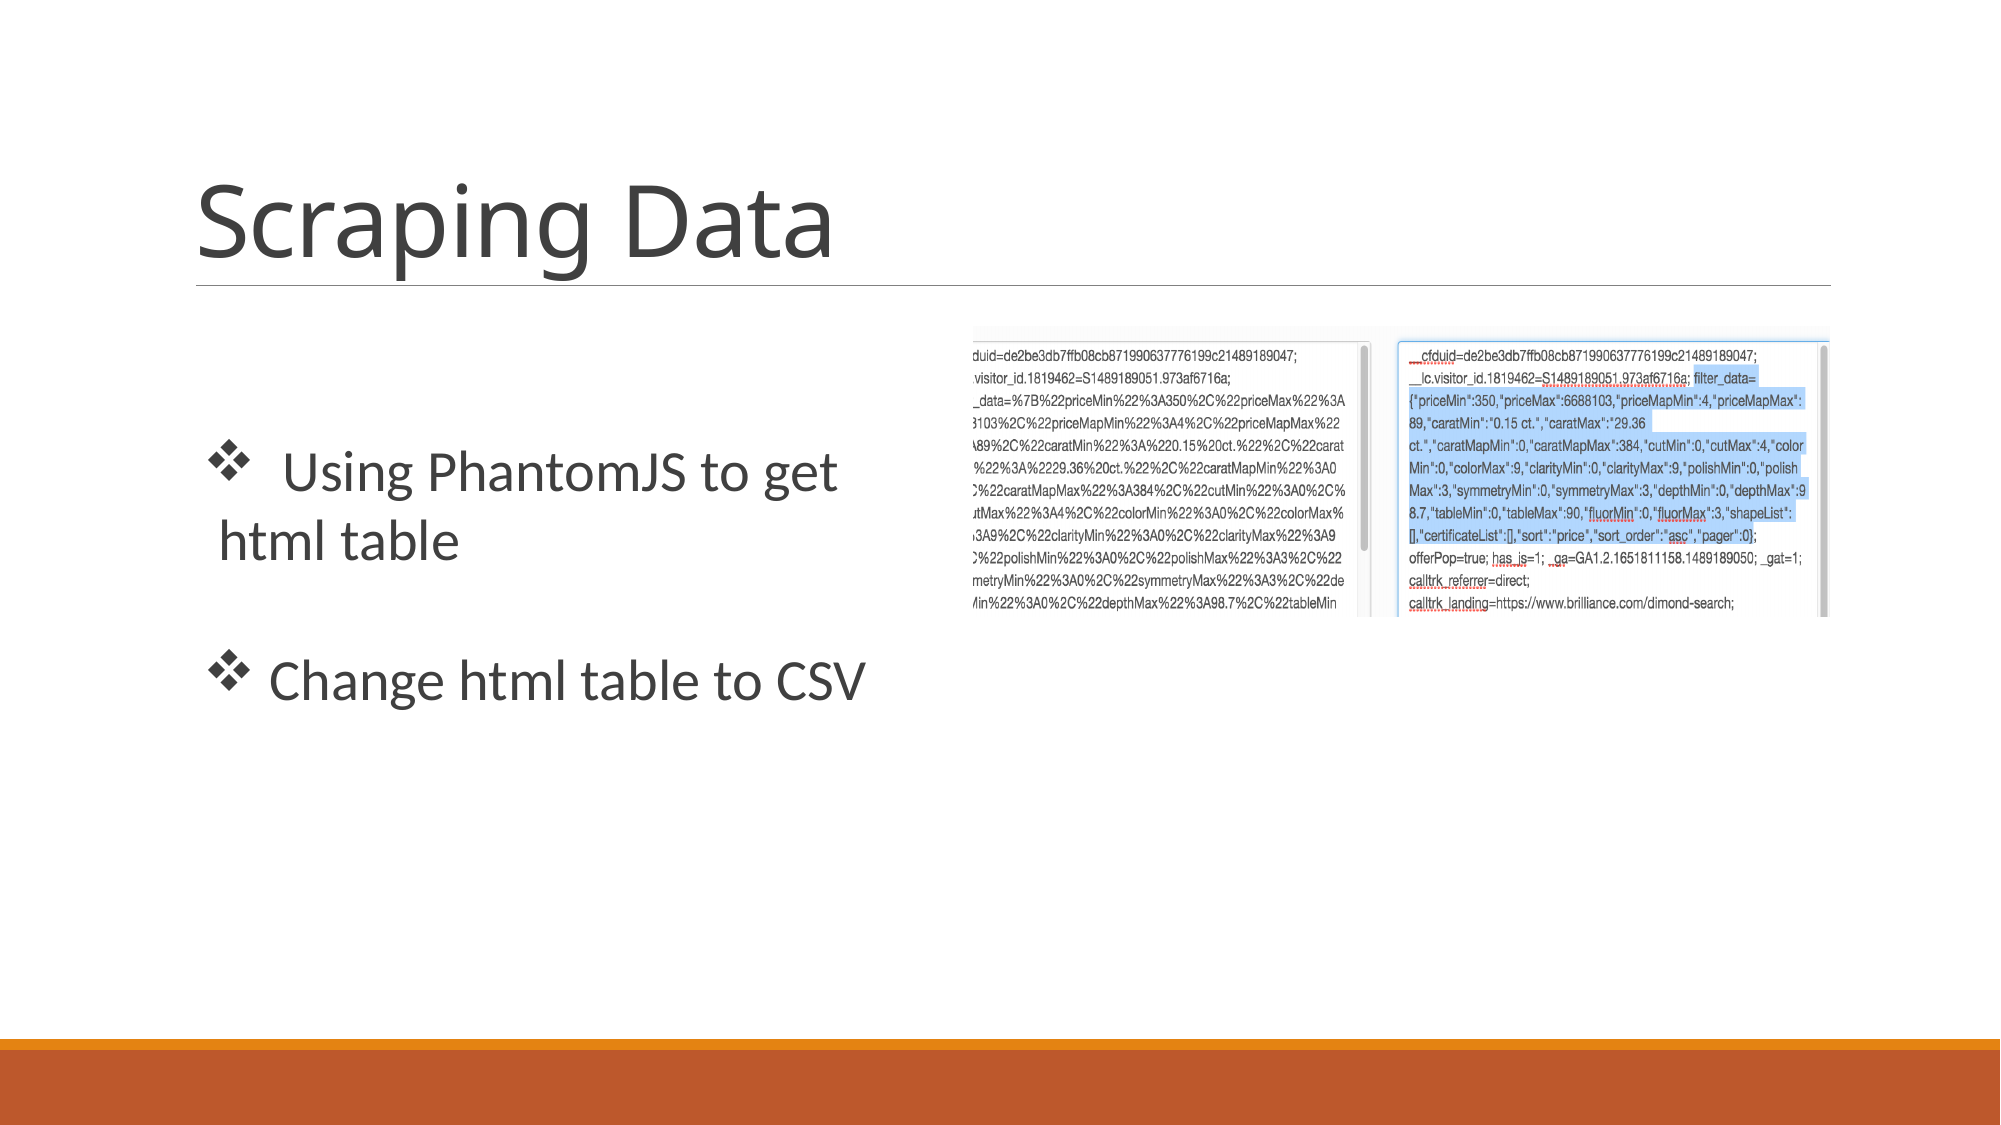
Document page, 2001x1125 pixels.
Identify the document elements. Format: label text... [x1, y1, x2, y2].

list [973, 325, 1831, 618]
title Scraping Data [180, 47, 1830, 286]
text_box Using PhantomJS to get html table Change html table to CSV [203, 355, 905, 1016]
